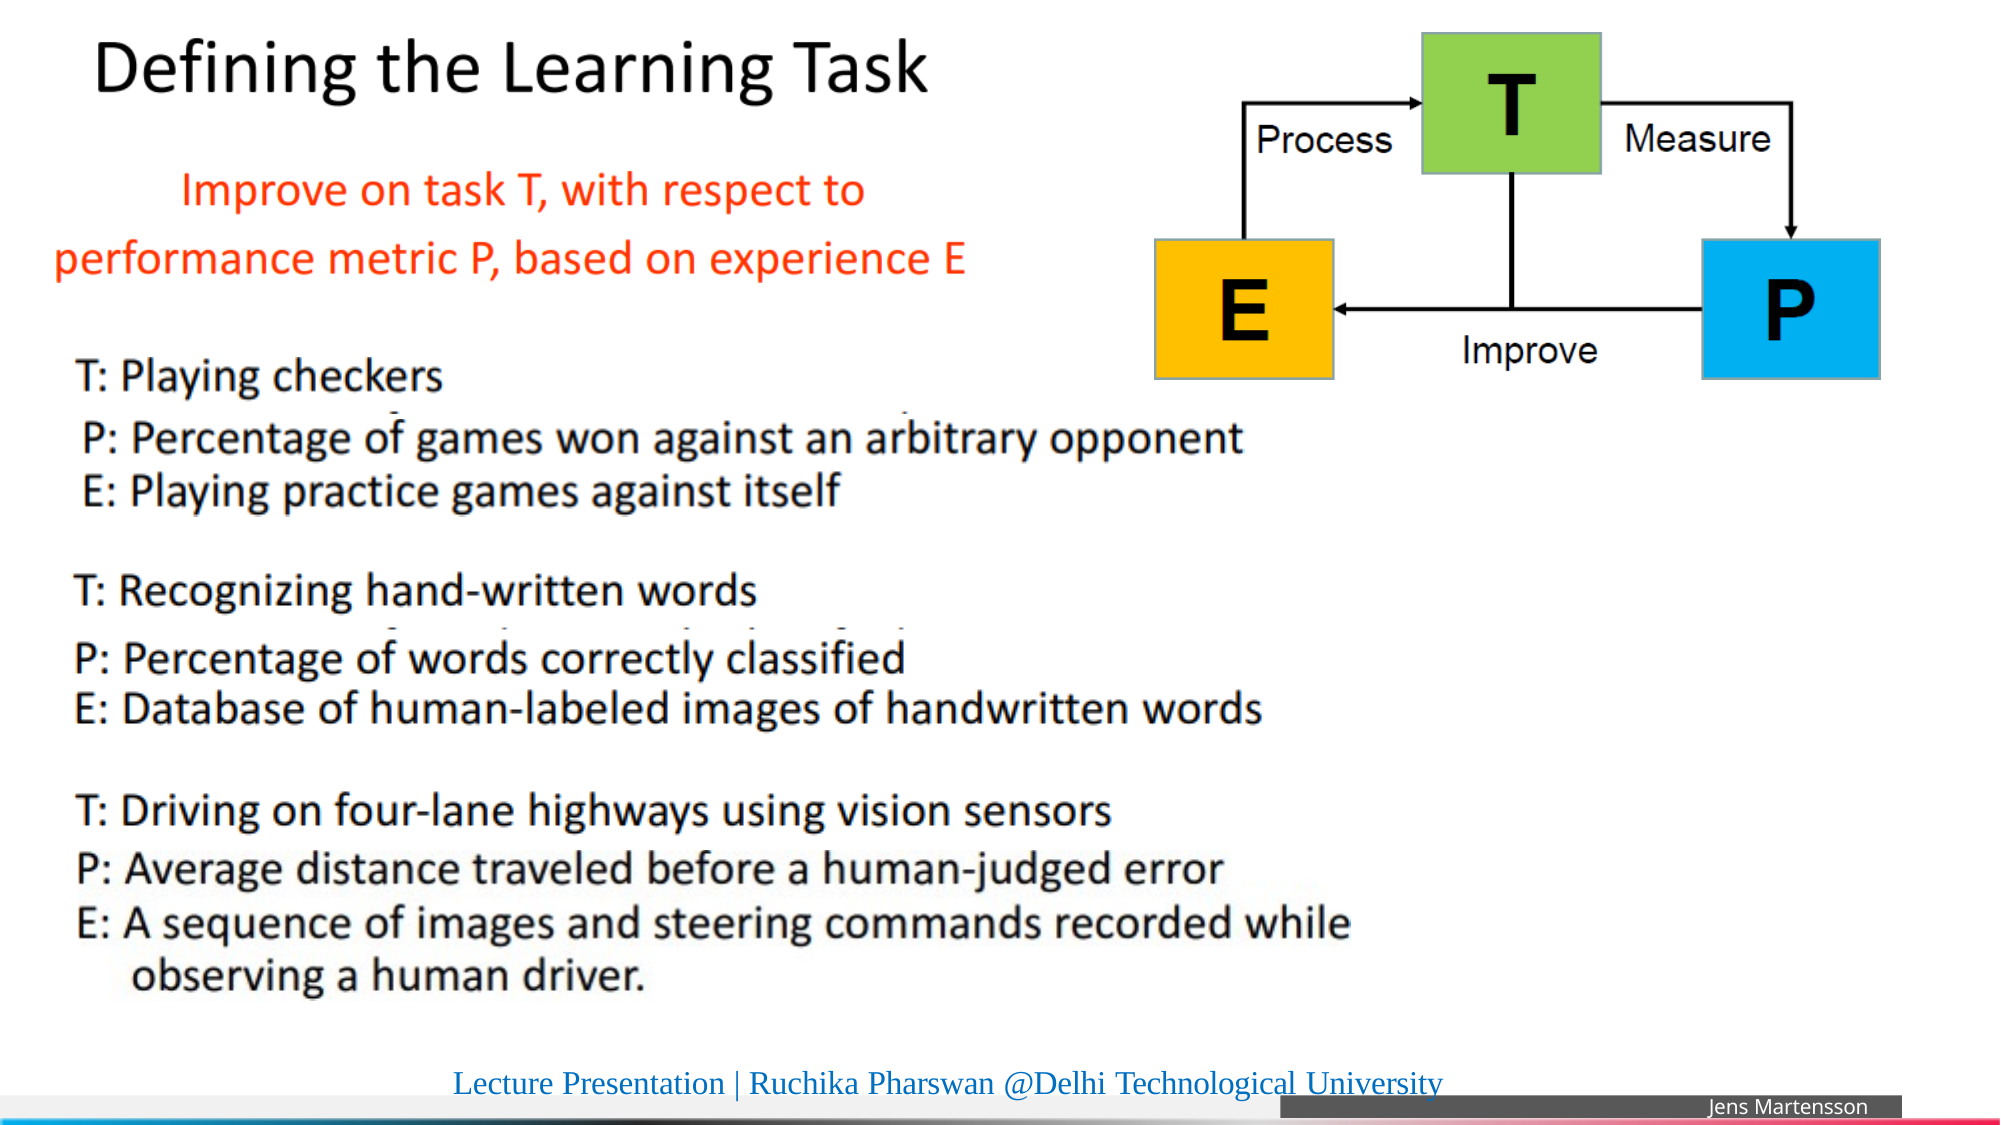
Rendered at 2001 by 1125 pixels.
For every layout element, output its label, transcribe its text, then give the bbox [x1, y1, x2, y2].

text_box Lecture Presentation | Ruchika Pharswan @Delhi Technological University [450, 1059, 1450, 1092]
picture [54, 37, 73, 283]
picture [77, 849, 1352, 1002]
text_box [0, 1095, 2000, 1125]
picture [35, 523, 1315, 842]
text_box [73, 31, 1881, 517]
